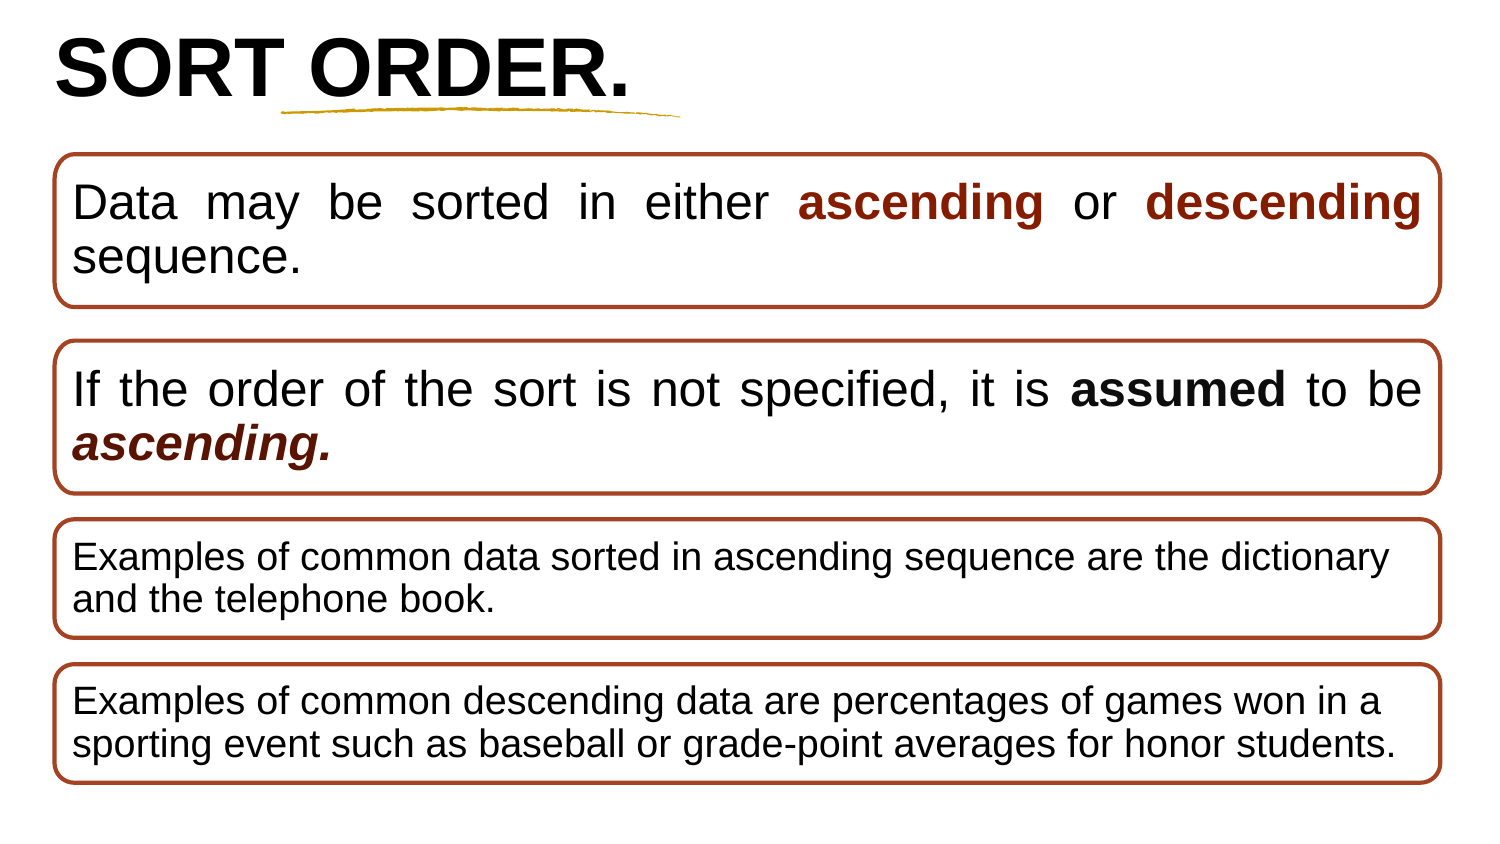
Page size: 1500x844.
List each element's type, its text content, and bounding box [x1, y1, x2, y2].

text_box Data may be sorted in either ascending or descending sequence. [52, 152, 1443, 310]
title SORT ORDER. [54, 24, 1441, 115]
text_box Examples of common descending data are percentages of games won in a sporting event such as baseball or grade-point averages for honor students. [52, 662, 1443, 785]
text_box Examples of common data sorted in ascending sequence are the dictionary and the telephone book. [52, 517, 1443, 640]
text_box If the order of the sort is not specified, it is assumed to be ascending. [52, 338, 1443, 496]
